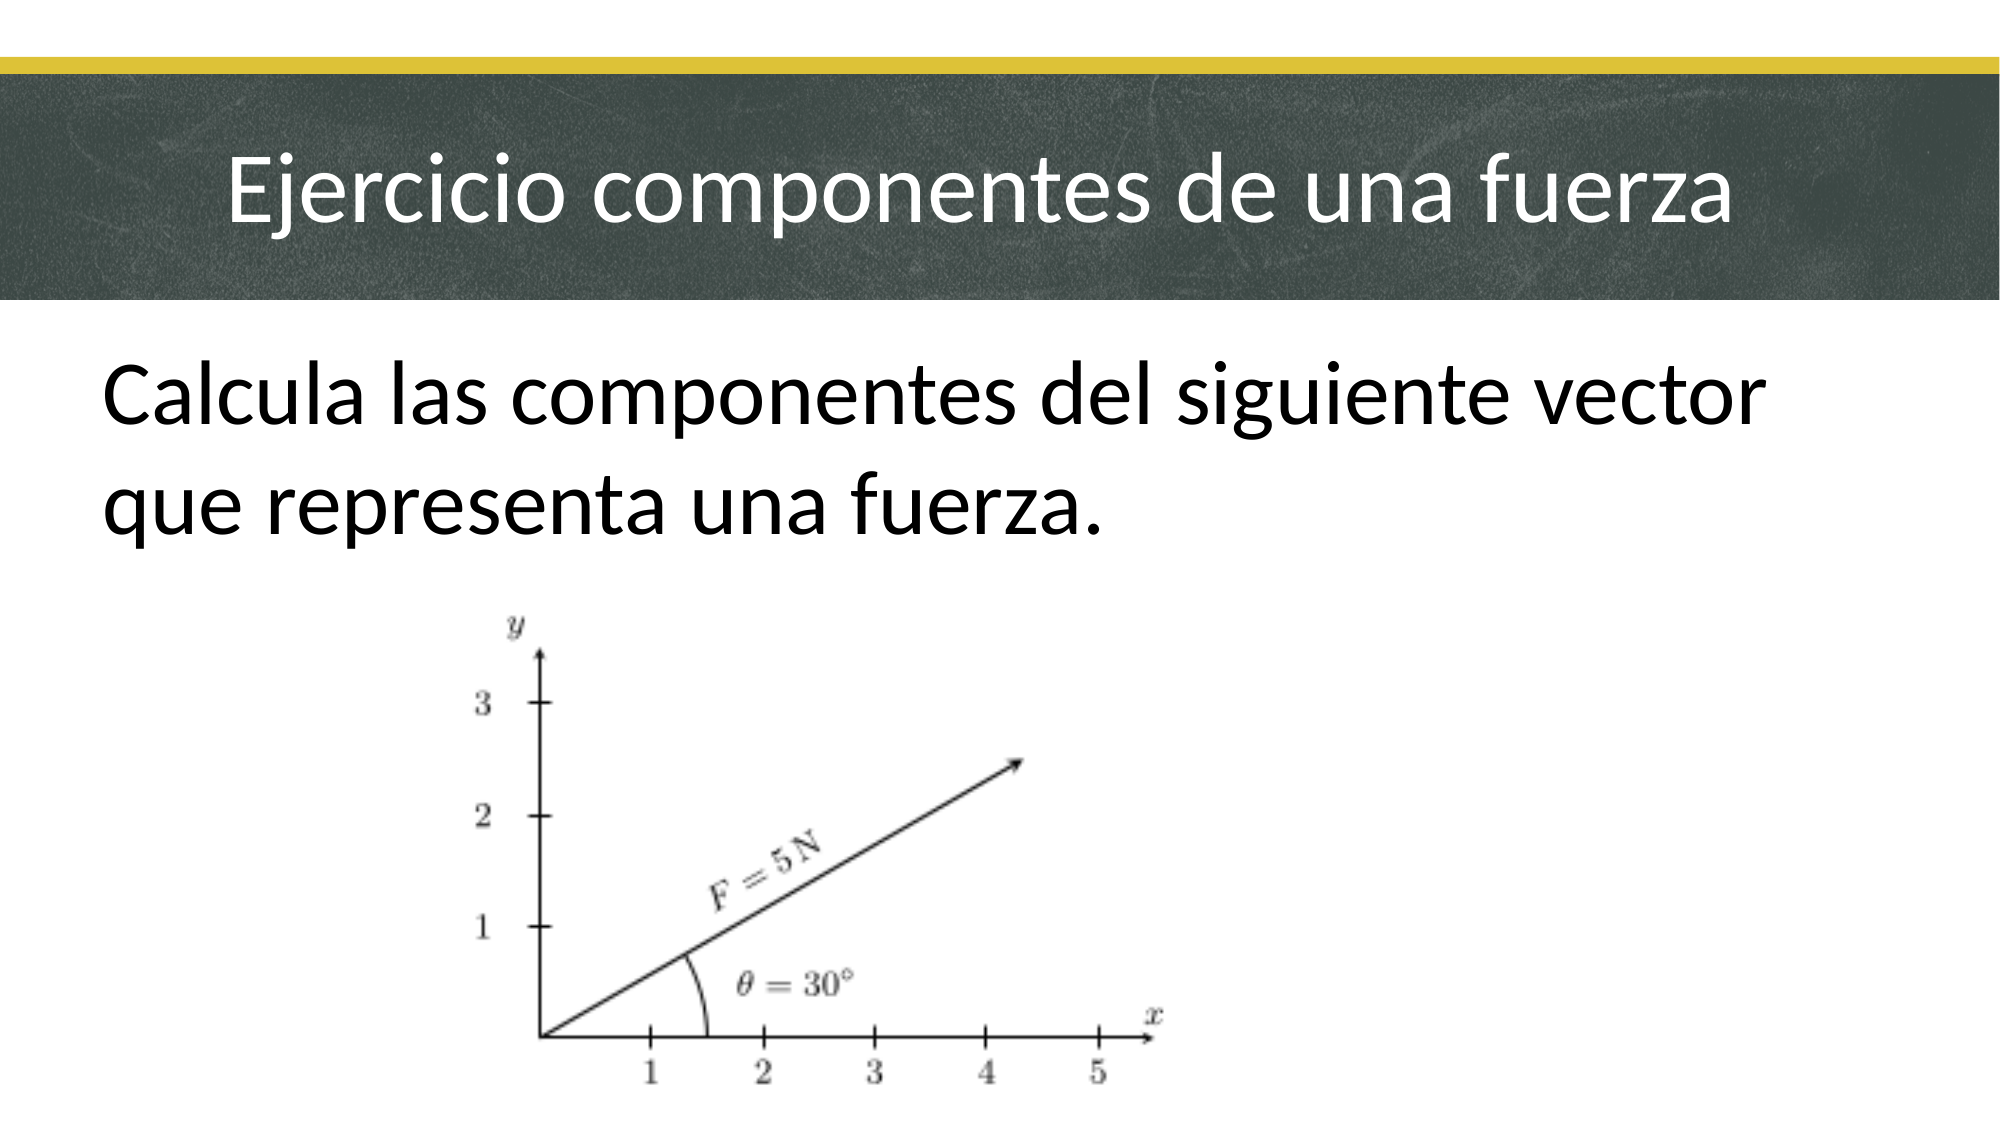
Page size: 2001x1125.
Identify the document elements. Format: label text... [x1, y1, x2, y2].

picture [406, 549, 1232, 1125]
title Ejercicio componentes de una fuerza [210, 76, 1790, 300]
picture [0, 74, 2000, 300]
text_box Calcula las componentes del siguiente vector que representa una fuerza. [87, 325, 1858, 560]
